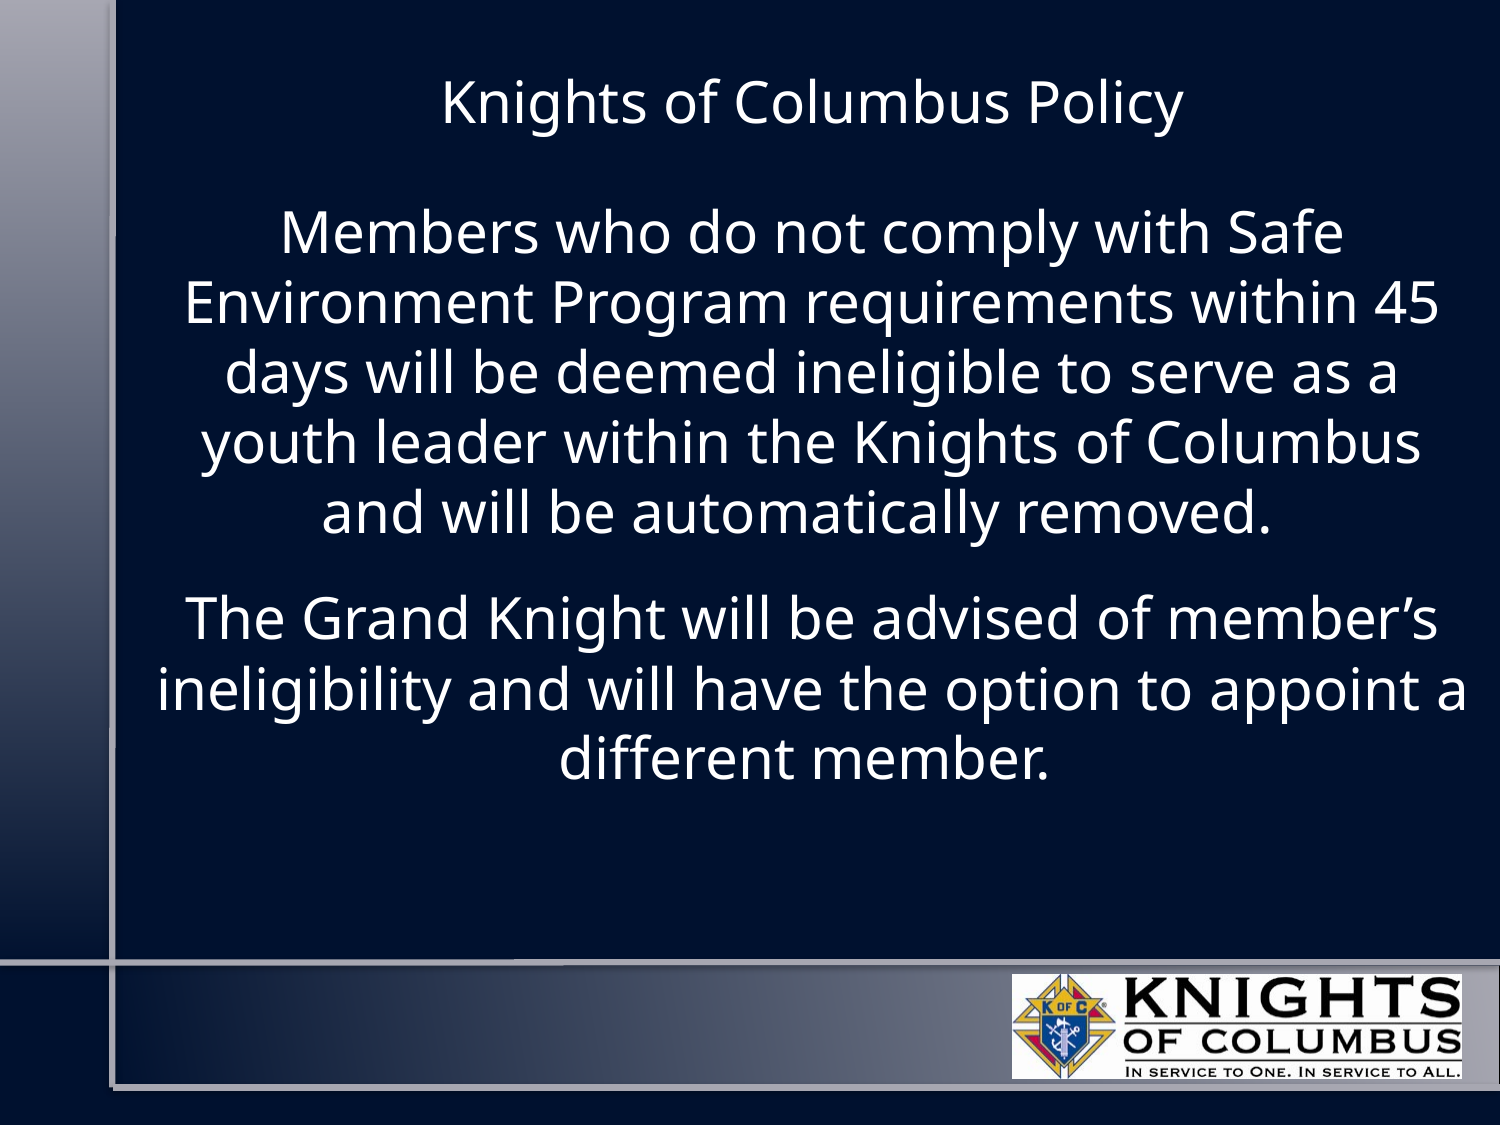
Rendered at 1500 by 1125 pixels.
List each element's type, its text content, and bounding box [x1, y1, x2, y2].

picture [1012, 974, 1462, 1079]
title Knights of Columbus Policy [156, 37, 1469, 163]
list Members who do not comply with Safe Environment Program requirements within 45 days will be deemed ineligible to serve as a youth leader within the Knights of Columbus and will be automatically removed. The Grand Knight will be advised of member’s ineligibility and will have the option to appoint a different member. [137, 187, 1488, 938]
